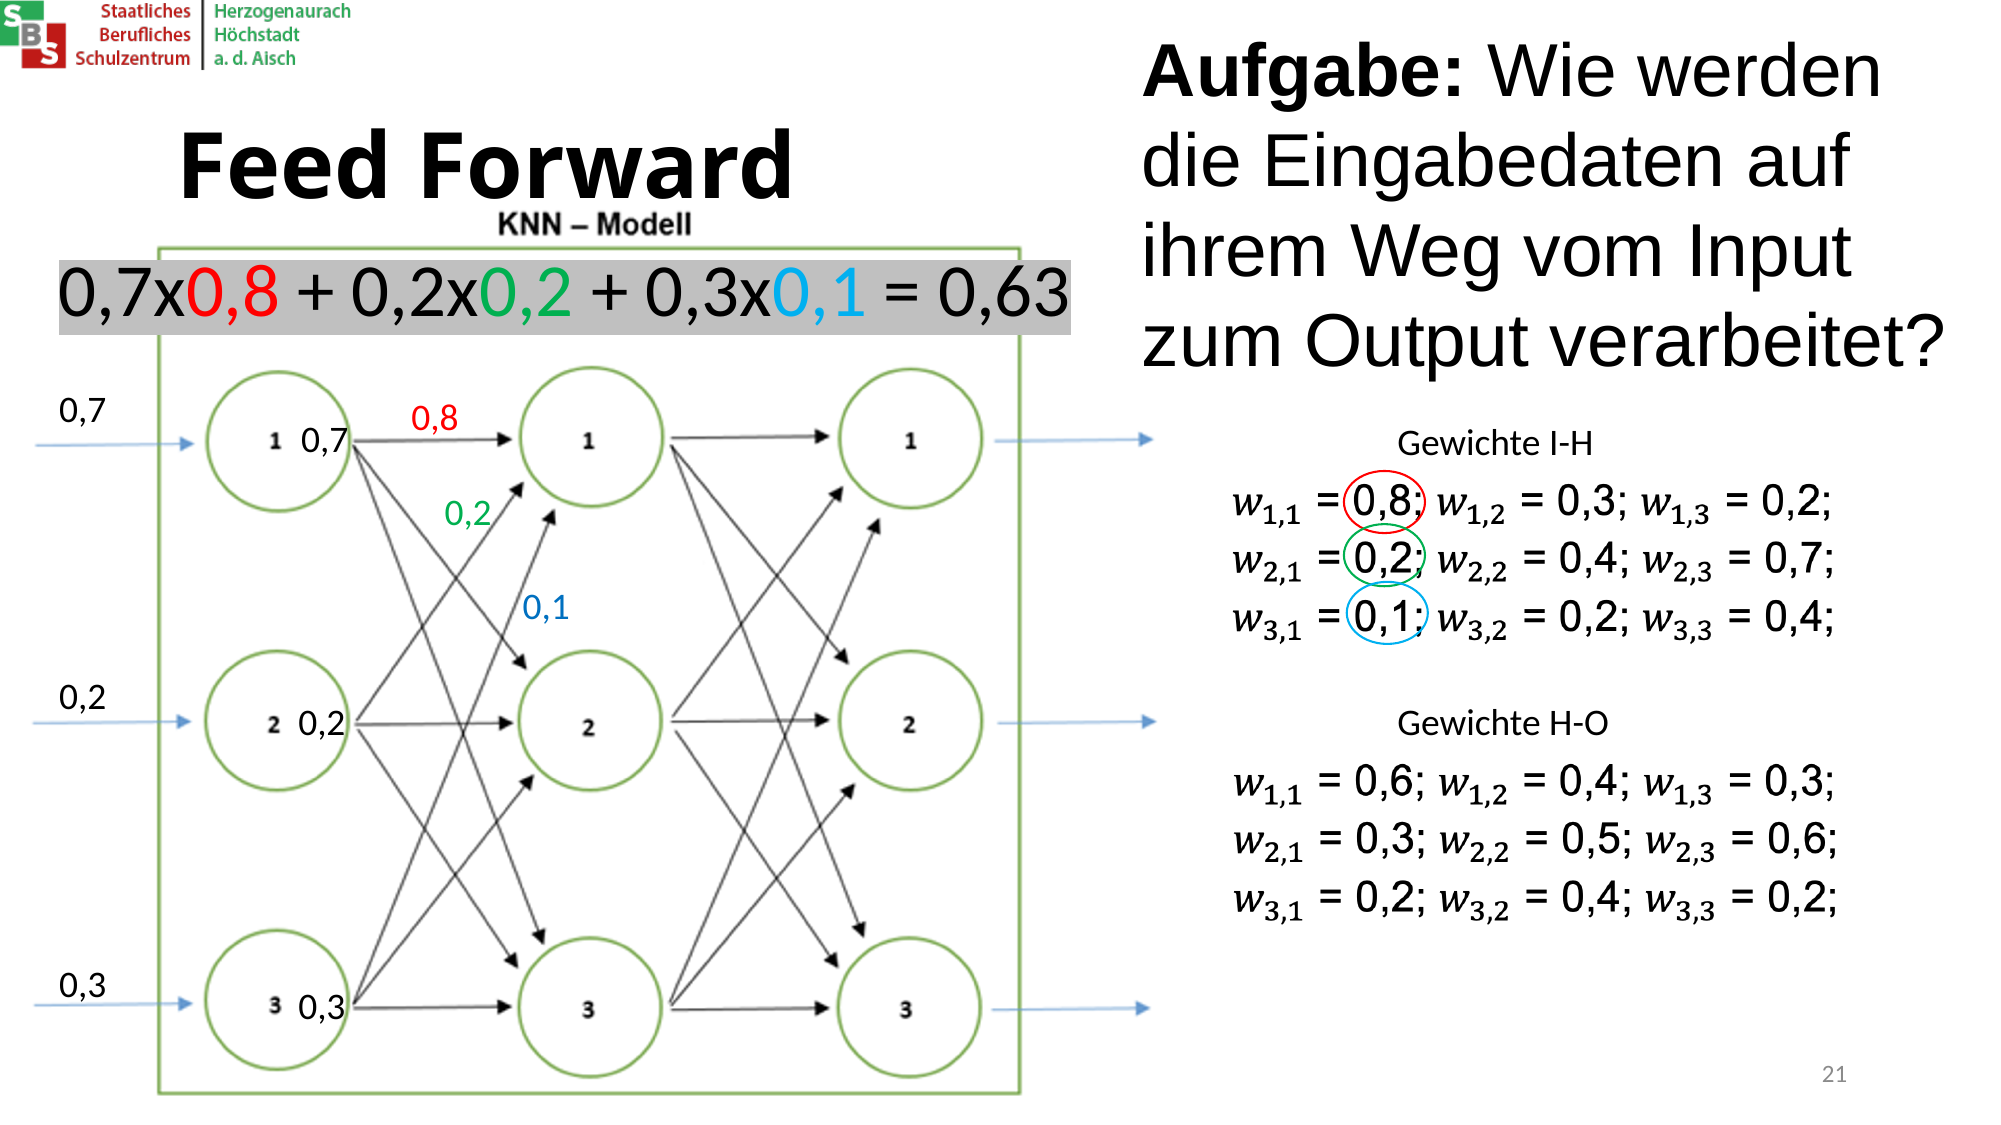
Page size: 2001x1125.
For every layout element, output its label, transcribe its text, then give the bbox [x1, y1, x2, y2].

picture [1220, 473, 1856, 652]
title Feed Forward [137, 59, 1127, 185]
text_box [1366, 469, 1403, 473]
list [1218, 389, 1863, 1014]
text_box Gewichte I-H [1382, 410, 1609, 471]
picture [1220, 751, 1856, 936]
picture [0, 185, 1218, 1111]
picture [0, 0, 351, 71]
text_box Gewichte H-O [1382, 691, 1624, 751]
slide_number 21 [1412, 1042, 1863, 1103]
text_box Aufgabe: Wie werden die Eingabedaten auf ihrem Weg vom Input zum Output verarbeitet? [1127, 14, 2000, 389]
